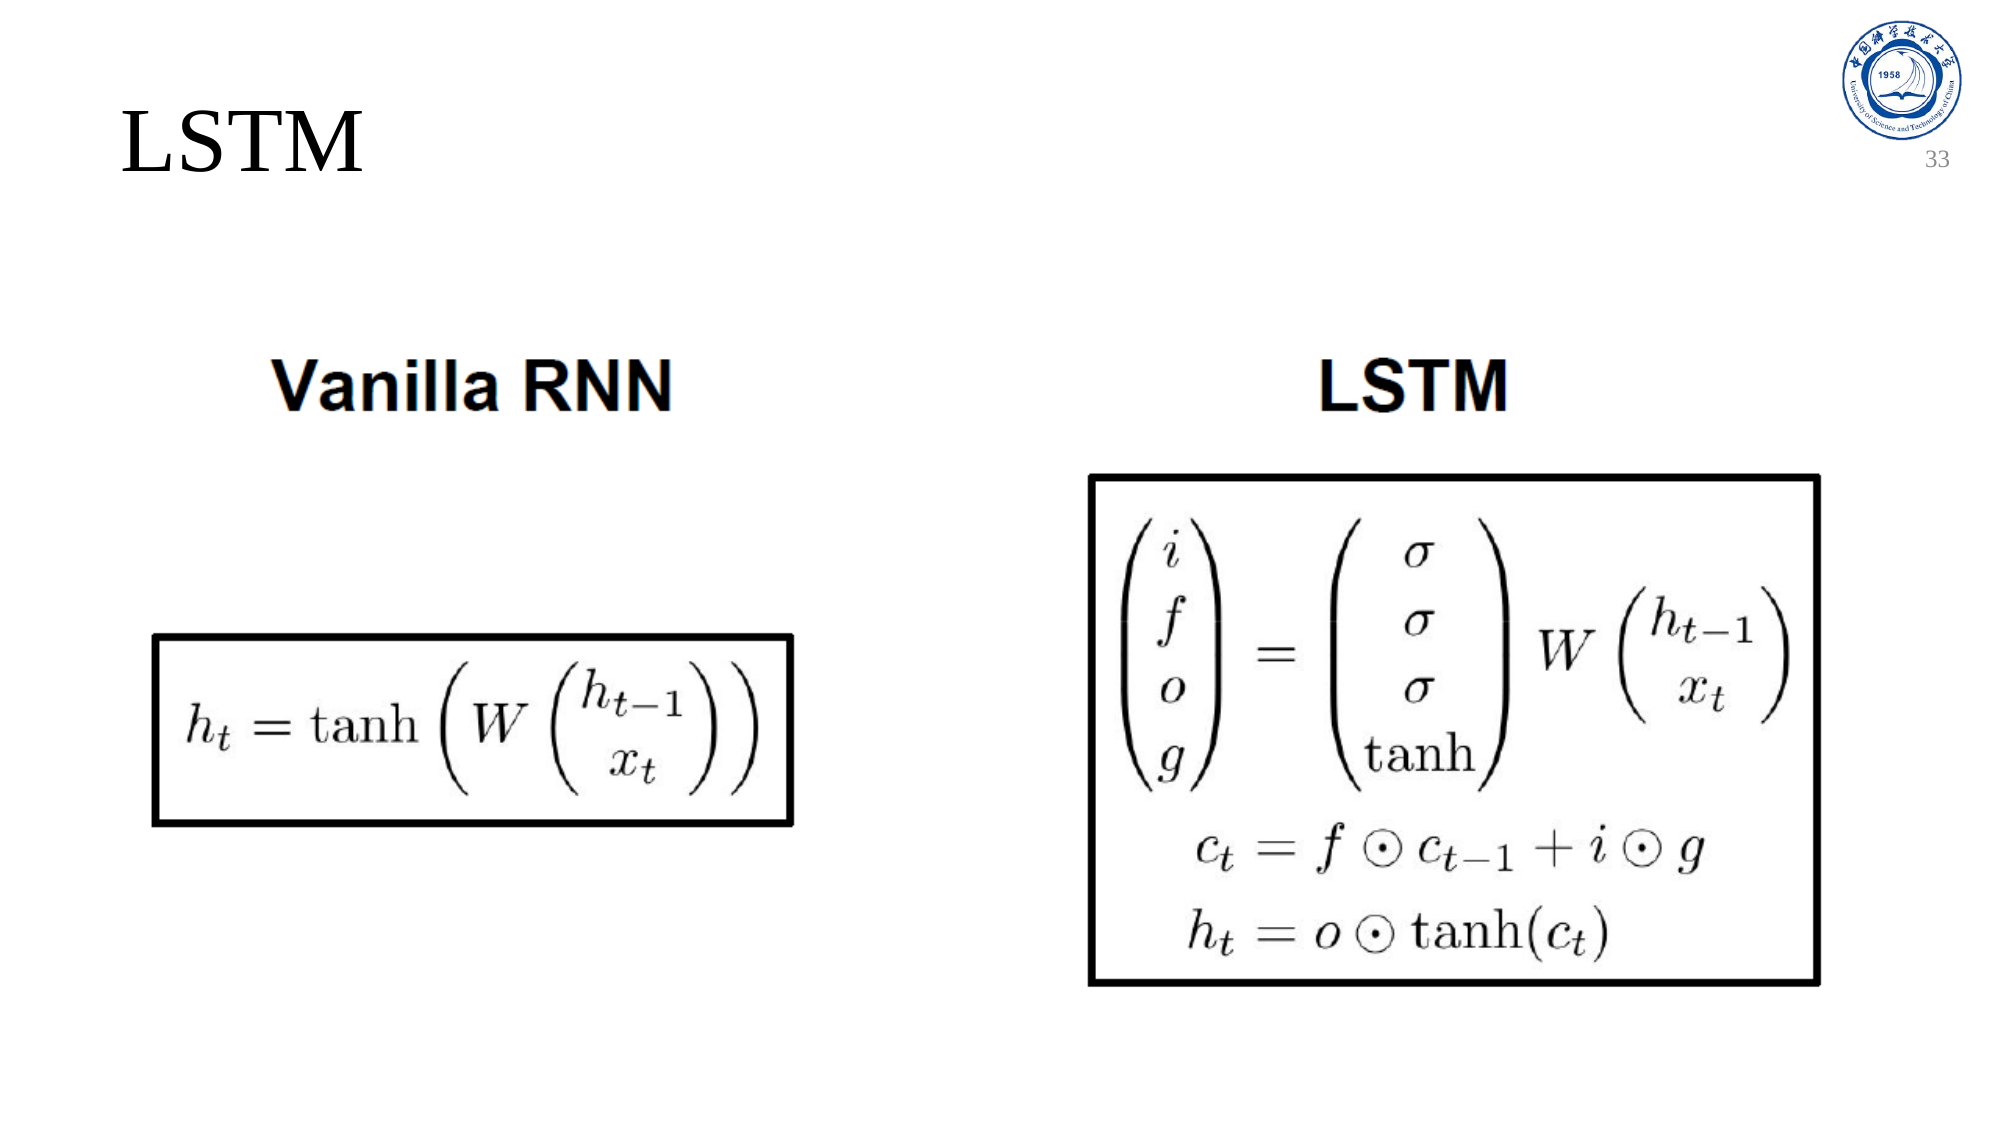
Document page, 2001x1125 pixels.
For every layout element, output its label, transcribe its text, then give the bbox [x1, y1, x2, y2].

picture [1839, 17, 1965, 127]
slide_number 33 [1514, 127, 1965, 188]
picture [105, 333, 1865, 1034]
title LSTM [105, 59, 1900, 223]
